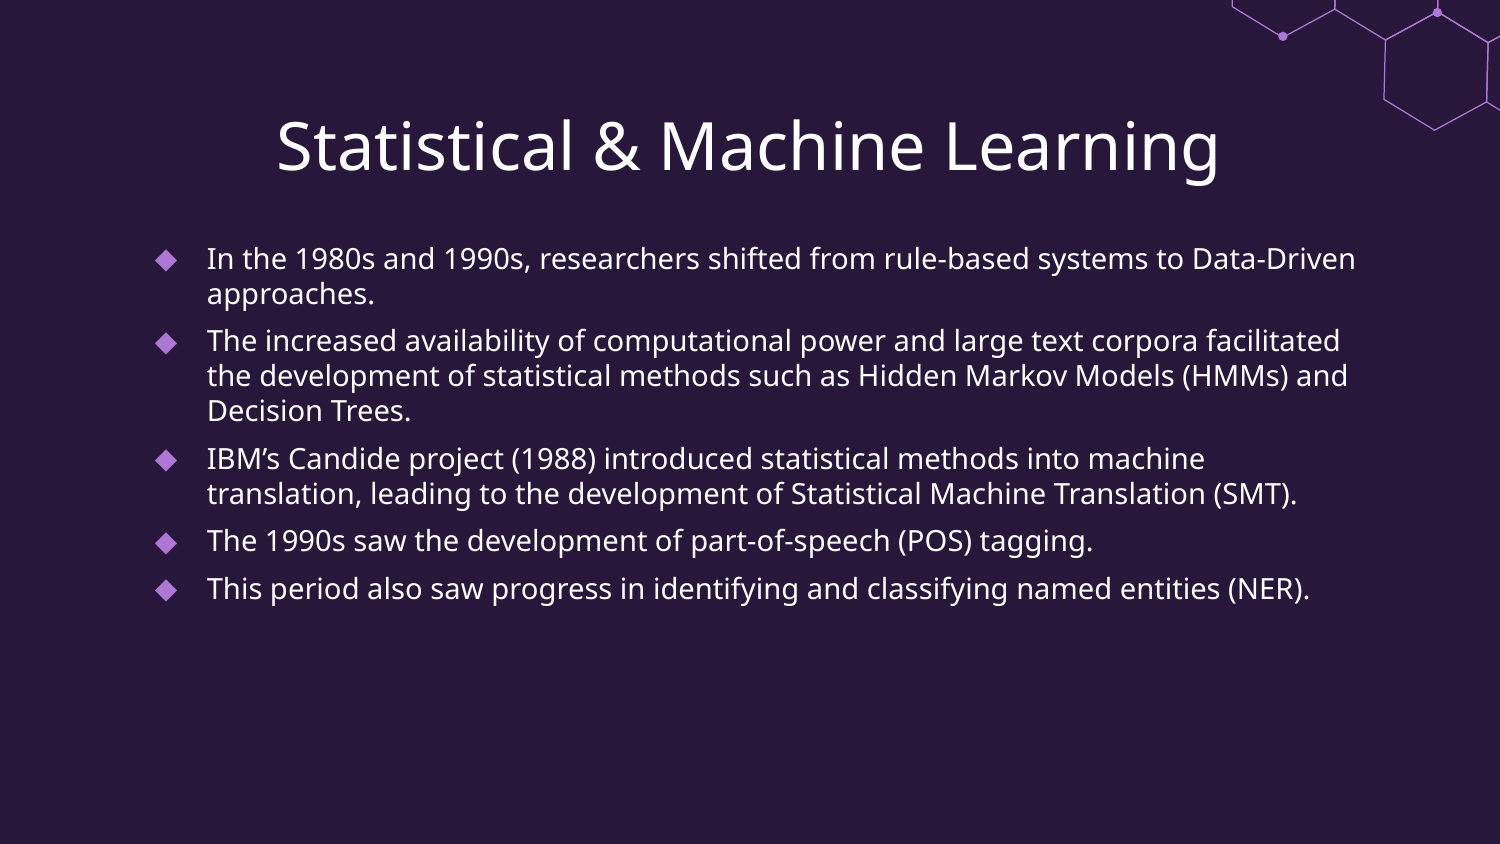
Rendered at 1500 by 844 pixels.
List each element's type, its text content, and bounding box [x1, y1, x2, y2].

title Statistical & Machine Learning [116, 88, 1383, 183]
list In the 1980s and 1990s, researchers shifted from rule-based systems to Data-Driven approaches. The increased availability of computational power and large text corpora facilitated the development of statistical methods such as Hidden Markov Models (HMMs) and Decision Trees. IBM’s Candide project (1988) introduced statistical methods into machine translation, leading to the development of Statistical Machine Translation (SMT). The 1990s saw the development of part-of-speech (POS) tagging. This period also saw progress in identifying and classifying named entities (NER). [116, 225, 1384, 769]
